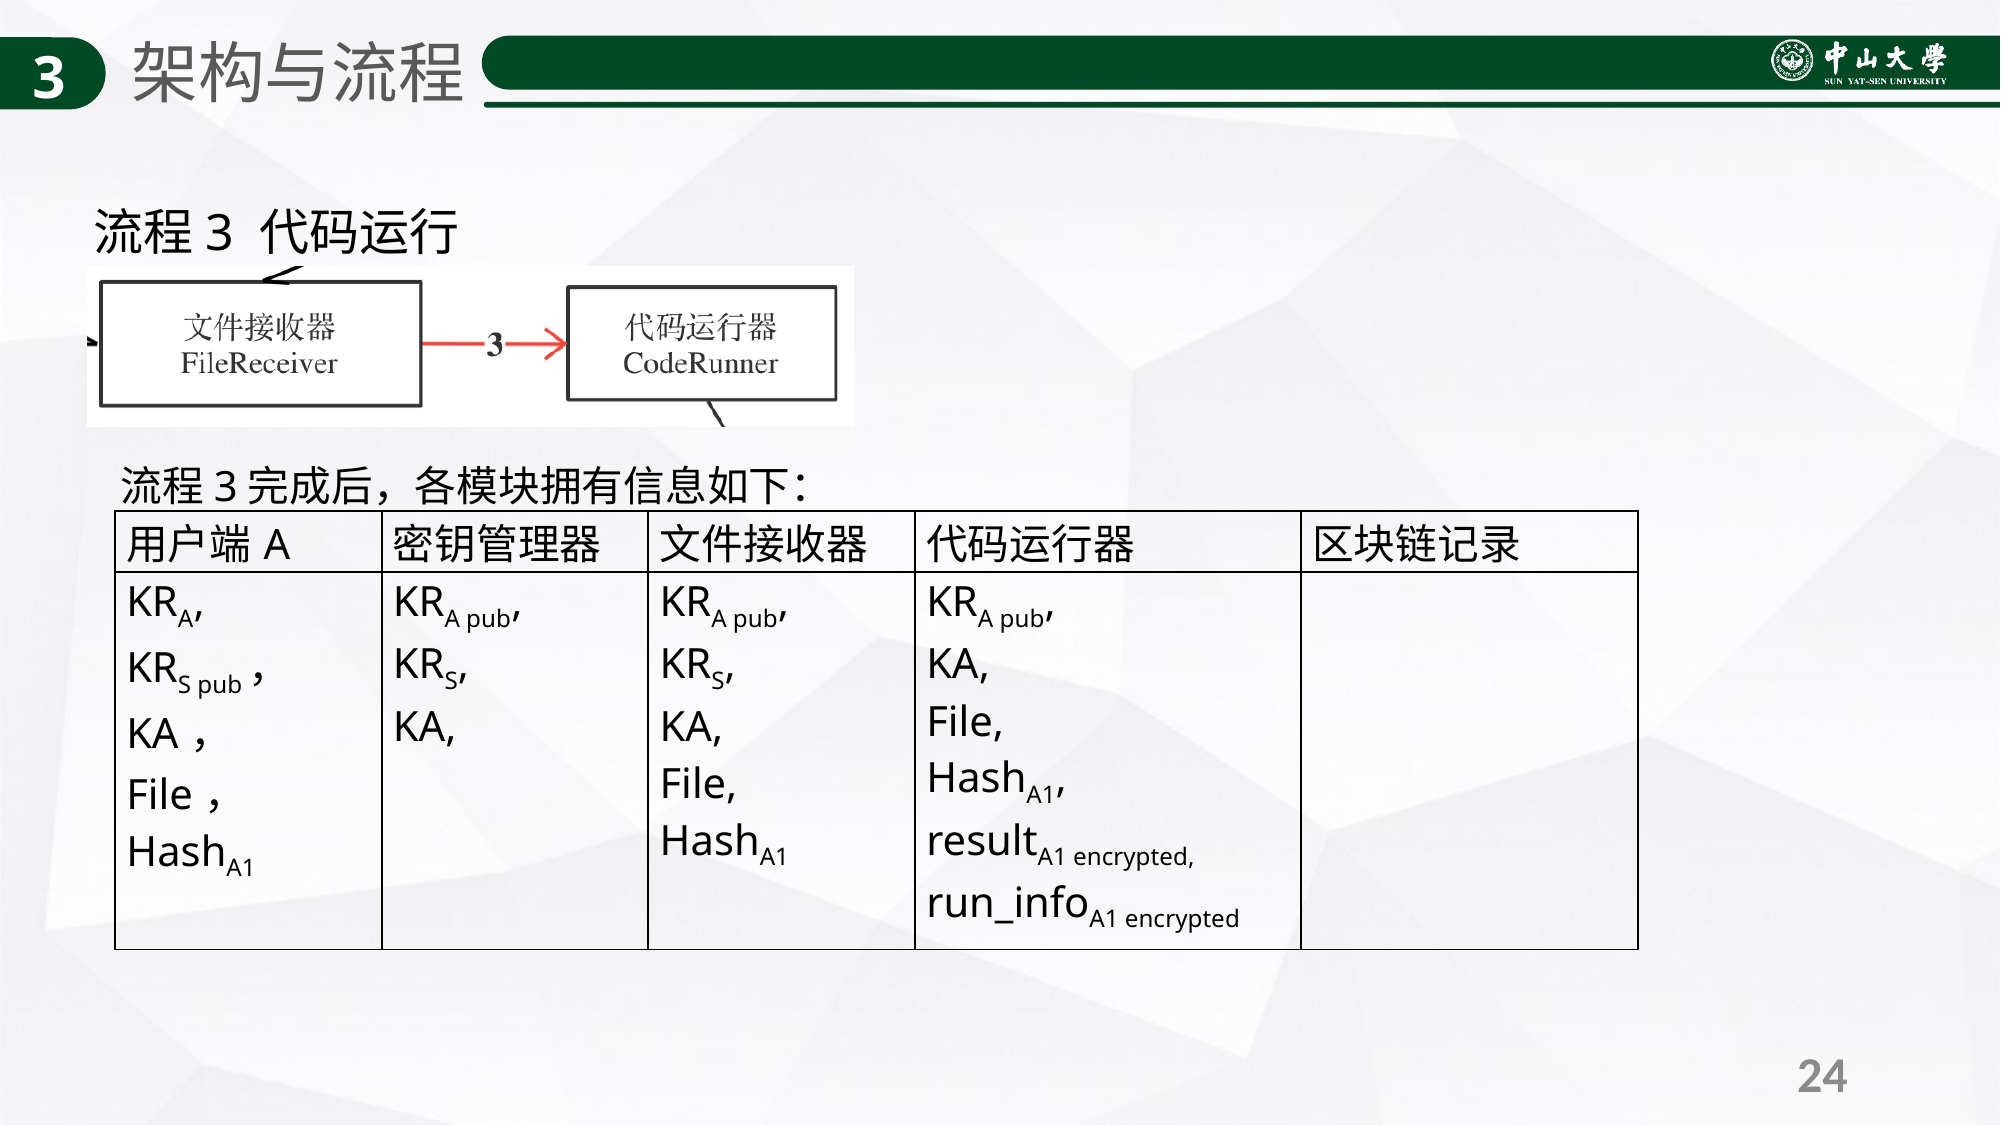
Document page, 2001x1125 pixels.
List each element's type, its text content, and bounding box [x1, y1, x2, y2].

slide_number 24 [1412, 1042, 1863, 1103]
picture [0, 0, 2001, 1125]
text_box 流程3 代码运行 [79, 192, 474, 268]
table_header 区块链记录 [1302, 512, 1637, 571]
text_box 架构与流程 [116, 23, 481, 119]
table_cell KRA pub, KRS, KA, [383, 593, 647, 949]
table_cell KRA pub, KA, File, HashA1, resultA1 encrypted, run_infoA1 encrypted [916, 573, 1300, 949]
table_cell KRA, KRS pub， KA， File， HashA1 [116, 593, 381, 949]
text_box 流程3完成后，各模块拥有信息如下： [105, 427, 833, 593]
table_cell [1302, 573, 1637, 949]
table_cell KRA pub, KRS, KA, File, HashA1 [649, 573, 914, 949]
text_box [481, 35, 2000, 108]
table_header 文件接收器 [833, 512, 914, 571]
table_header 代码运行器 [916, 512, 1300, 571]
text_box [0, 33, 106, 119]
